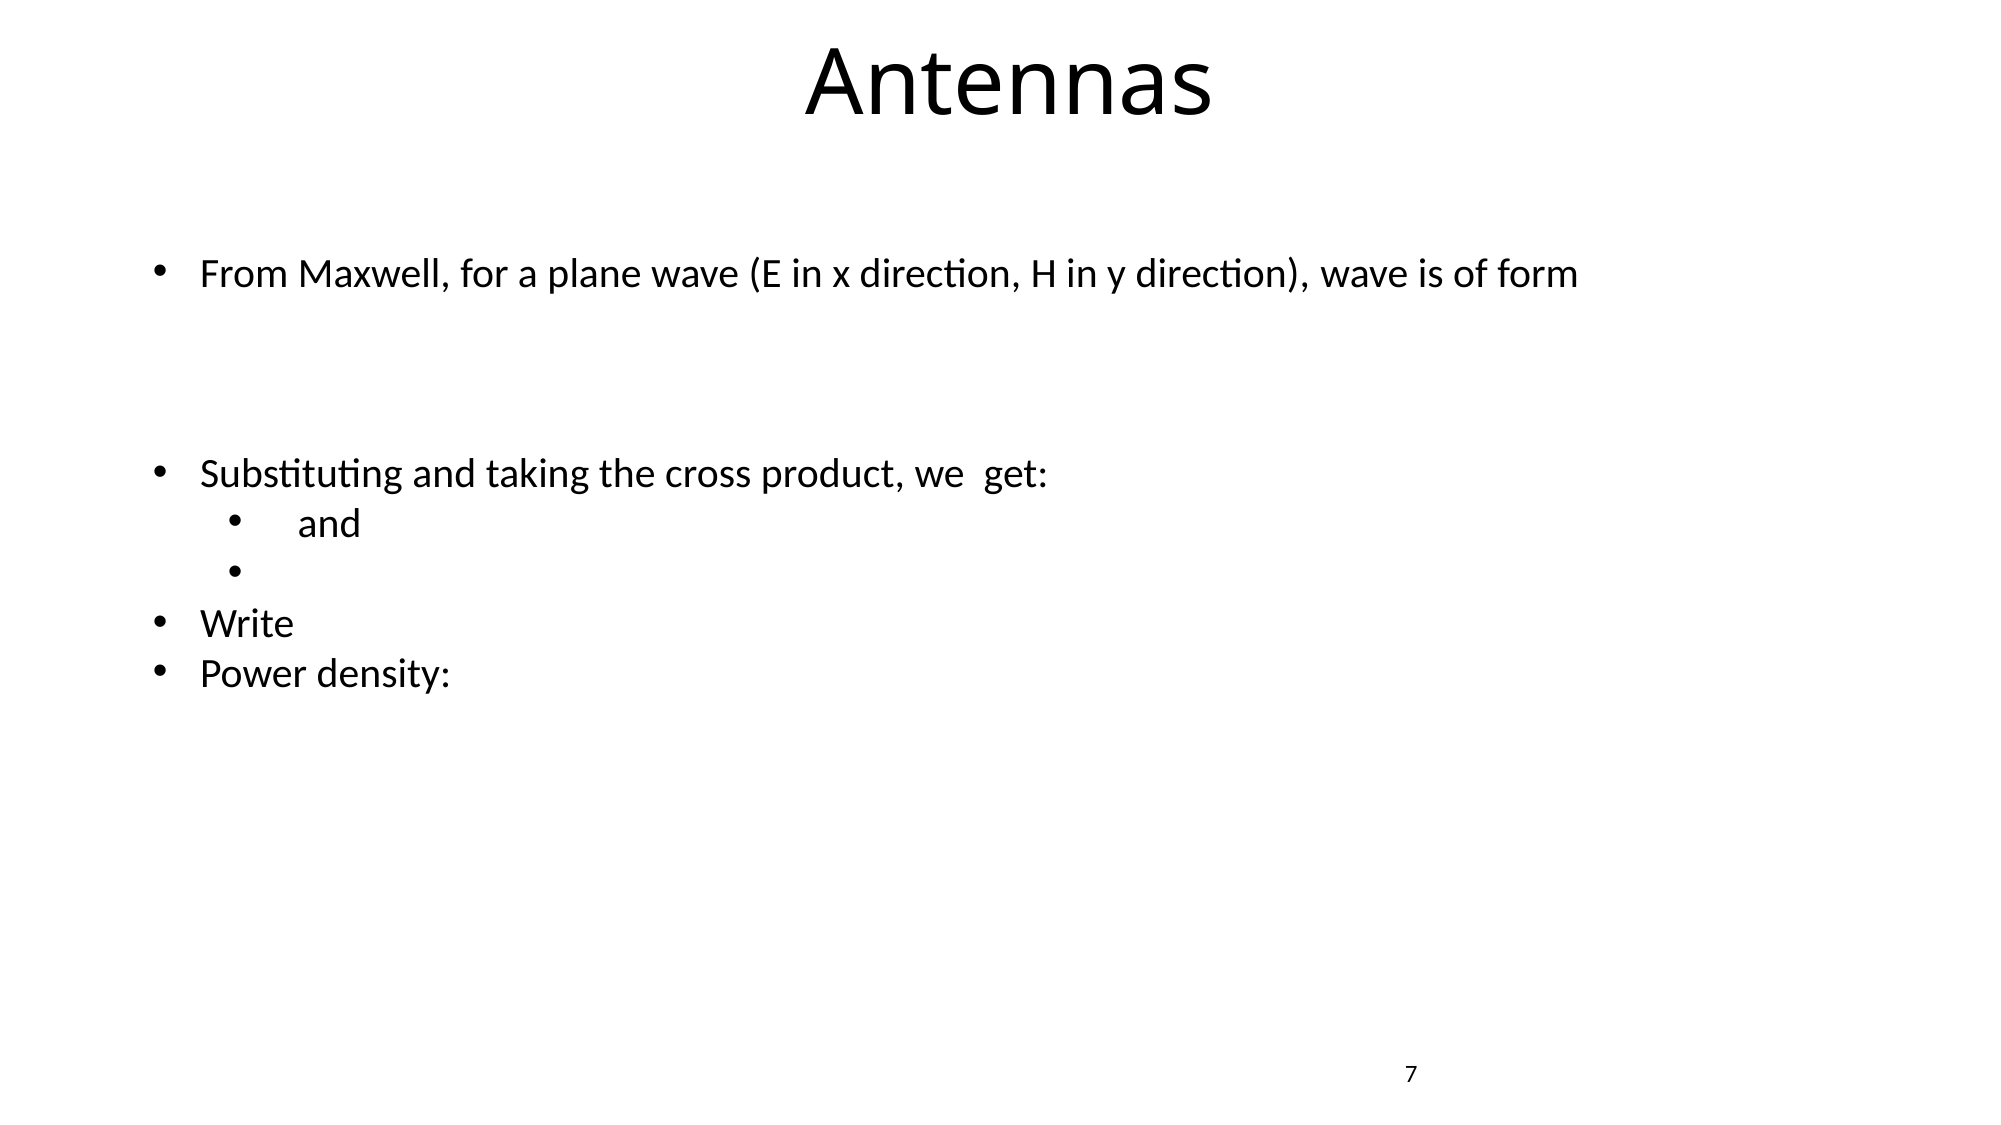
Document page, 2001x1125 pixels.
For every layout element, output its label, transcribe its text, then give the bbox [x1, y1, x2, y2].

slide_number 7 [1074, 738, 1425, 1125]
text_box Antennas [54, 23, 1966, 134]
